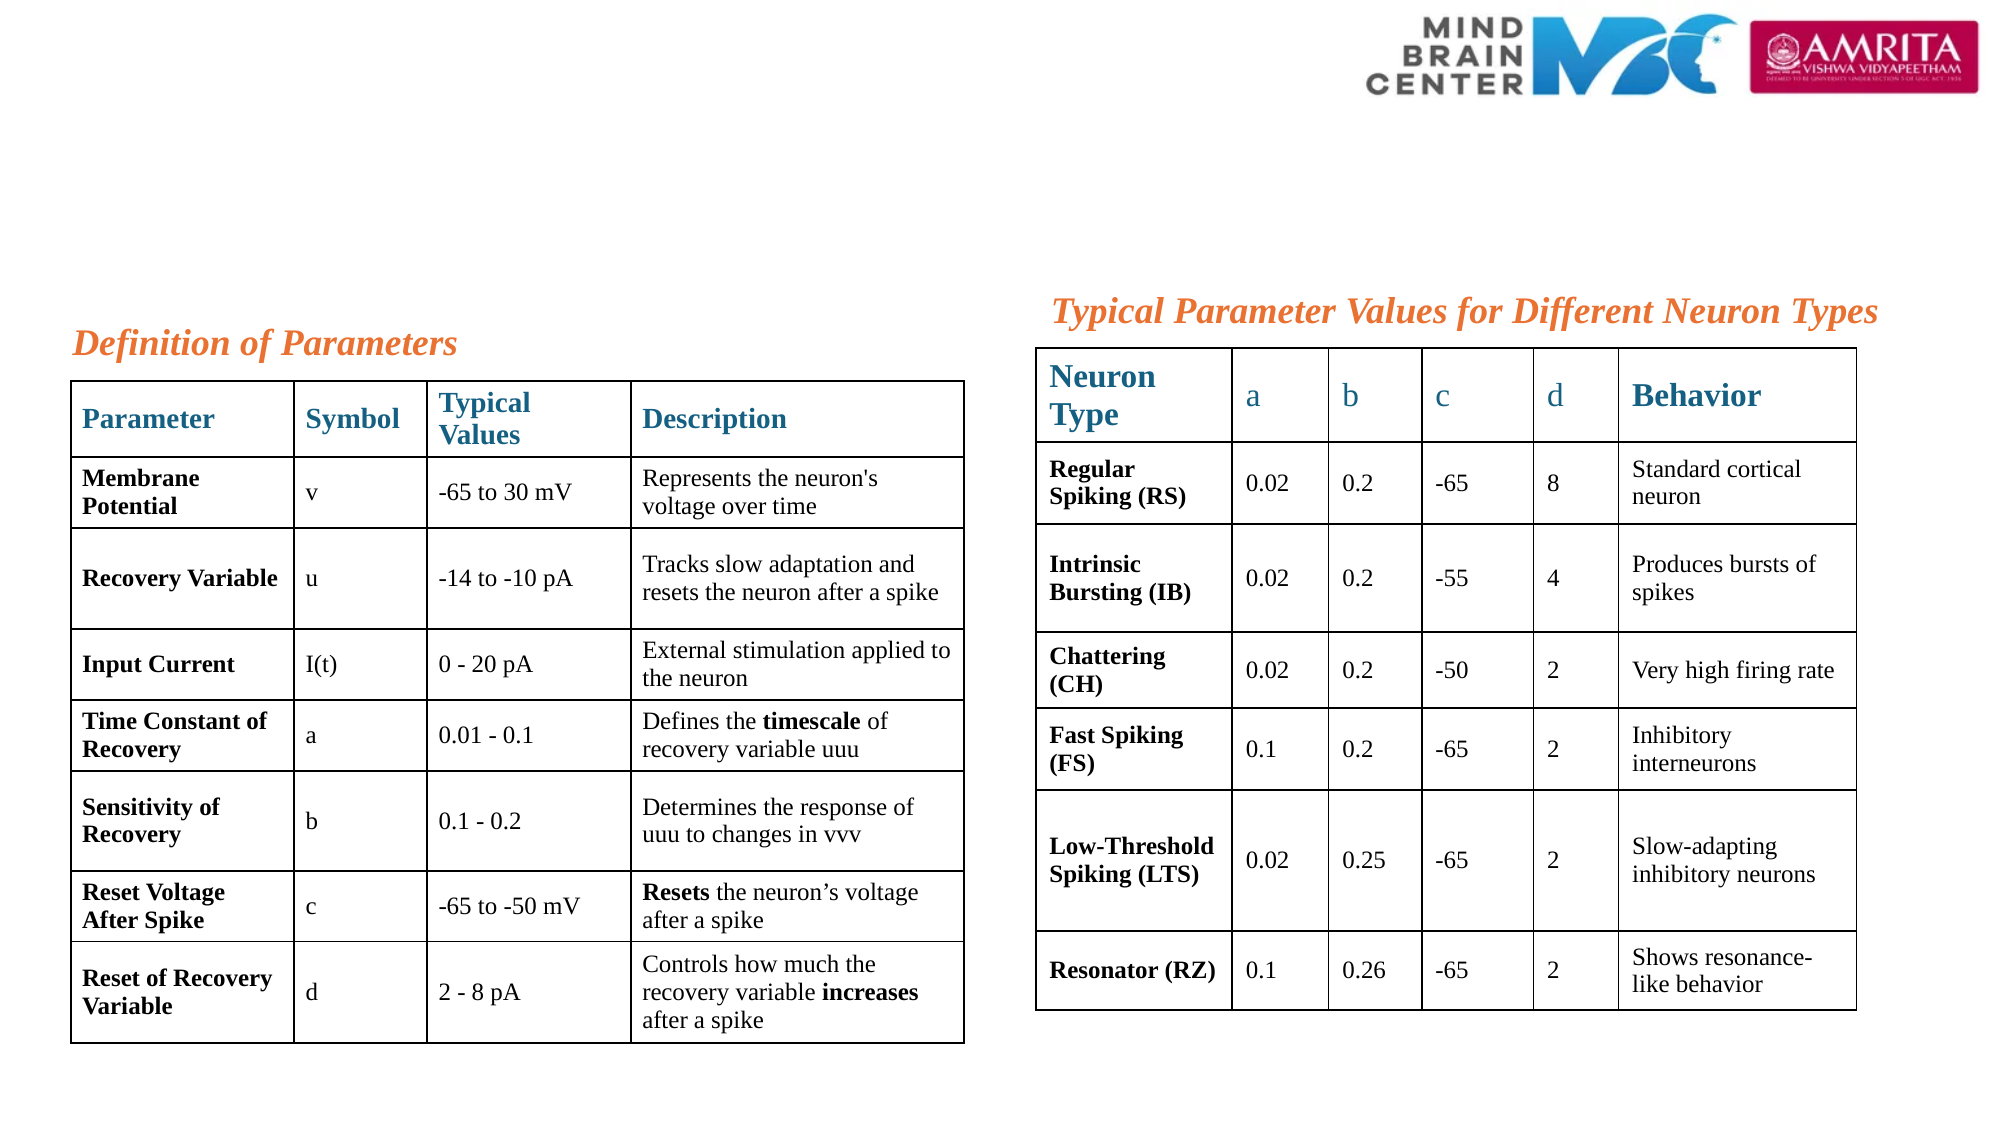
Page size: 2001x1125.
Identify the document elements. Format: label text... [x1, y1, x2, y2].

text_box Definition of Parameters [57, 310, 474, 416]
table_cell 0.2 [1329, 709, 1421, 789]
table_cell -65 [1423, 709, 1533, 789]
table_header Description [632, 382, 963, 456]
table_cell -65 [1423, 791, 1533, 930]
table_header Symbol [295, 416, 426, 456]
table_cell Chattering (CH) [1037, 633, 1231, 707]
table_cell -65 [1423, 449, 1533, 523]
table_cell Regular Spiking (RS) [1037, 449, 1231, 523]
table_cell -14 to -10 pA [428, 529, 630, 628]
table_cell Reset Voltage After Spike [72, 872, 293, 941]
table_cell 4 [1534, 525, 1618, 631]
table_cell I(t) [295, 630, 426, 699]
table_cell Standard cortical neuron [1619, 449, 1856, 523]
table_cell Sensitivity of Recovery [72, 772, 293, 870]
table_cell v [295, 458, 426, 527]
table_cell -55 [1423, 525, 1533, 631]
table_cell d [295, 942, 426, 1042]
table_cell a [295, 701, 426, 770]
table_cell 0.1 - 0.2 [428, 772, 630, 870]
table_cell Inhibitory interneurons [1619, 709, 1856, 789]
table_cell 0.02 [1233, 449, 1328, 523]
table_header Parameter [72, 416, 293, 456]
table_cell Low-Threshold Spiking (LTS) [1037, 791, 1231, 930]
table_cell Membrane Potential [72, 458, 293, 527]
table_cell 2 [1534, 709, 1618, 789]
table_cell Recovery Variable [72, 529, 293, 628]
table_cell Input Current [72, 630, 293, 699]
table_cell b [295, 772, 426, 870]
table_cell Controls how much the recovery variable increases after a spike [632, 942, 963, 1042]
table_cell Resets the neuron’s voltage after a spike [632, 872, 963, 941]
table_cell 0.2 [1329, 449, 1421, 523]
table_cell Time Constant of Recovery [72, 701, 293, 770]
text_box Typical Parameter Values for Different Neuron Types [1035, 278, 1895, 449]
table_cell u [295, 529, 426, 628]
table_cell 2 [1534, 791, 1618, 930]
table_cell Intrinsic Bursting (IB) [1037, 525, 1231, 631]
table_cell Tracks slow adaptation and resets the neuron after a spike [632, 529, 963, 628]
table_cell 0.02 [1233, 633, 1328, 707]
table_cell 0.26 [1329, 932, 1421, 1009]
table_cell Determines the response of uuu to changes in vvv [632, 772, 963, 870]
table_cell 0.1 [1233, 932, 1328, 1009]
table_cell 0.02 [1233, 791, 1328, 930]
table_cell Represents the neuron's voltage over time [632, 458, 963, 527]
table_cell Very high firing rate [1619, 633, 1856, 707]
table_cell 0.25 [1329, 791, 1421, 930]
table_cell c [295, 872, 426, 941]
table_cell 0 - 20 pA [428, 630, 630, 699]
table_cell Defines the timescale of recovery variable uuu [632, 701, 963, 770]
table_cell 0.2 [1329, 633, 1421, 707]
table_cell Produces bursts of spikes [1619, 525, 1856, 631]
table_cell 2 [1534, 932, 1618, 1009]
table_cell -65 [1423, 932, 1533, 1009]
table_cell -50 [1423, 633, 1533, 707]
table_cell 0.2 [1329, 525, 1421, 631]
table_cell 2 [1534, 633, 1618, 707]
table_cell External stimulation applied to the neuron [632, 630, 963, 699]
table_cell -65 to 30 mV [428, 458, 630, 527]
table_cell 0.01 - 0.1 [428, 701, 630, 770]
table_cell 0.02 [1233, 525, 1328, 631]
table_cell 2 - 8 pA [428, 942, 630, 1042]
table_cell Fast Spiking (FS) [1037, 709, 1231, 789]
table_cell -65 to -50 mV [428, 872, 630, 941]
table_cell Resonator (RZ) [1037, 932, 1231, 1009]
table_cell Slow-adapting inhibitory neurons [1619, 791, 1856, 930]
table_cell Reset of Recovery Variable [72, 942, 293, 1042]
table_cell 0.1 [1233, 709, 1328, 789]
table_cell 8 [1534, 449, 1618, 523]
picture [1352, 0, 2000, 110]
table_cell Shows resonance-like behavior [1619, 932, 1856, 1009]
table_header Typical Values [428, 382, 630, 456]
